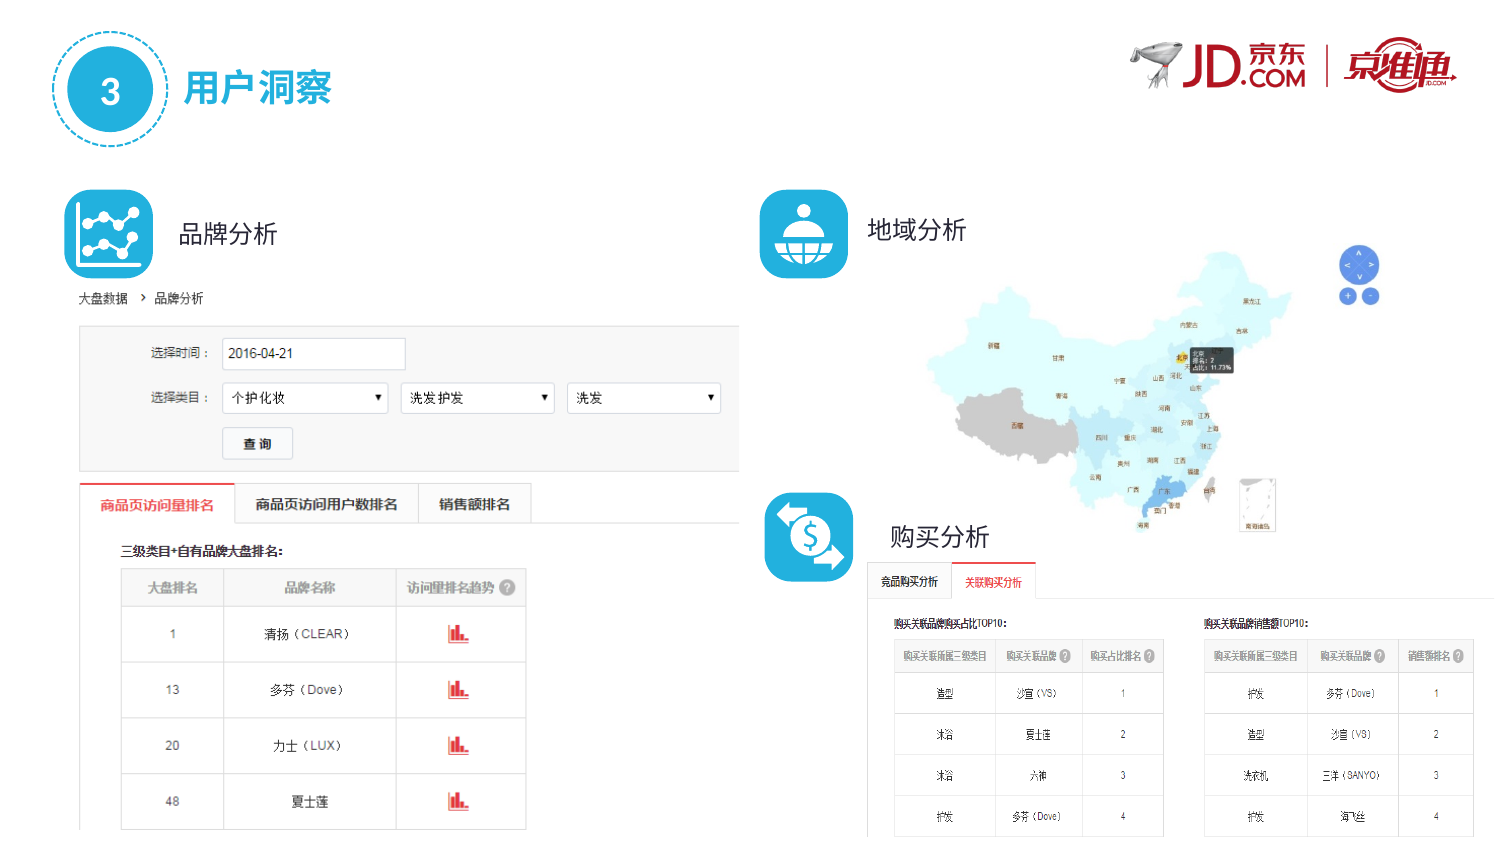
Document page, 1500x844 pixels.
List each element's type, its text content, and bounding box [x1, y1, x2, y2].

text_box 品牌分析 [167, 213, 291, 255]
text_box [759, 189, 848, 279]
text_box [774, 204, 833, 264]
text_box [764, 492, 854, 582]
text_box 购买分析 [878, 516, 1002, 557]
picture [67, 280, 740, 830]
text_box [52, 31, 168, 147]
text_box 用户洞察 [168, 56, 348, 116]
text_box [76, 201, 142, 267]
text_box 地域分析 [856, 208, 979, 250]
picture [917, 243, 1385, 533]
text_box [776, 501, 845, 570]
picture [1114, 30, 1471, 103]
picture [864, 557, 1495, 837]
text_box [64, 189, 153, 279]
